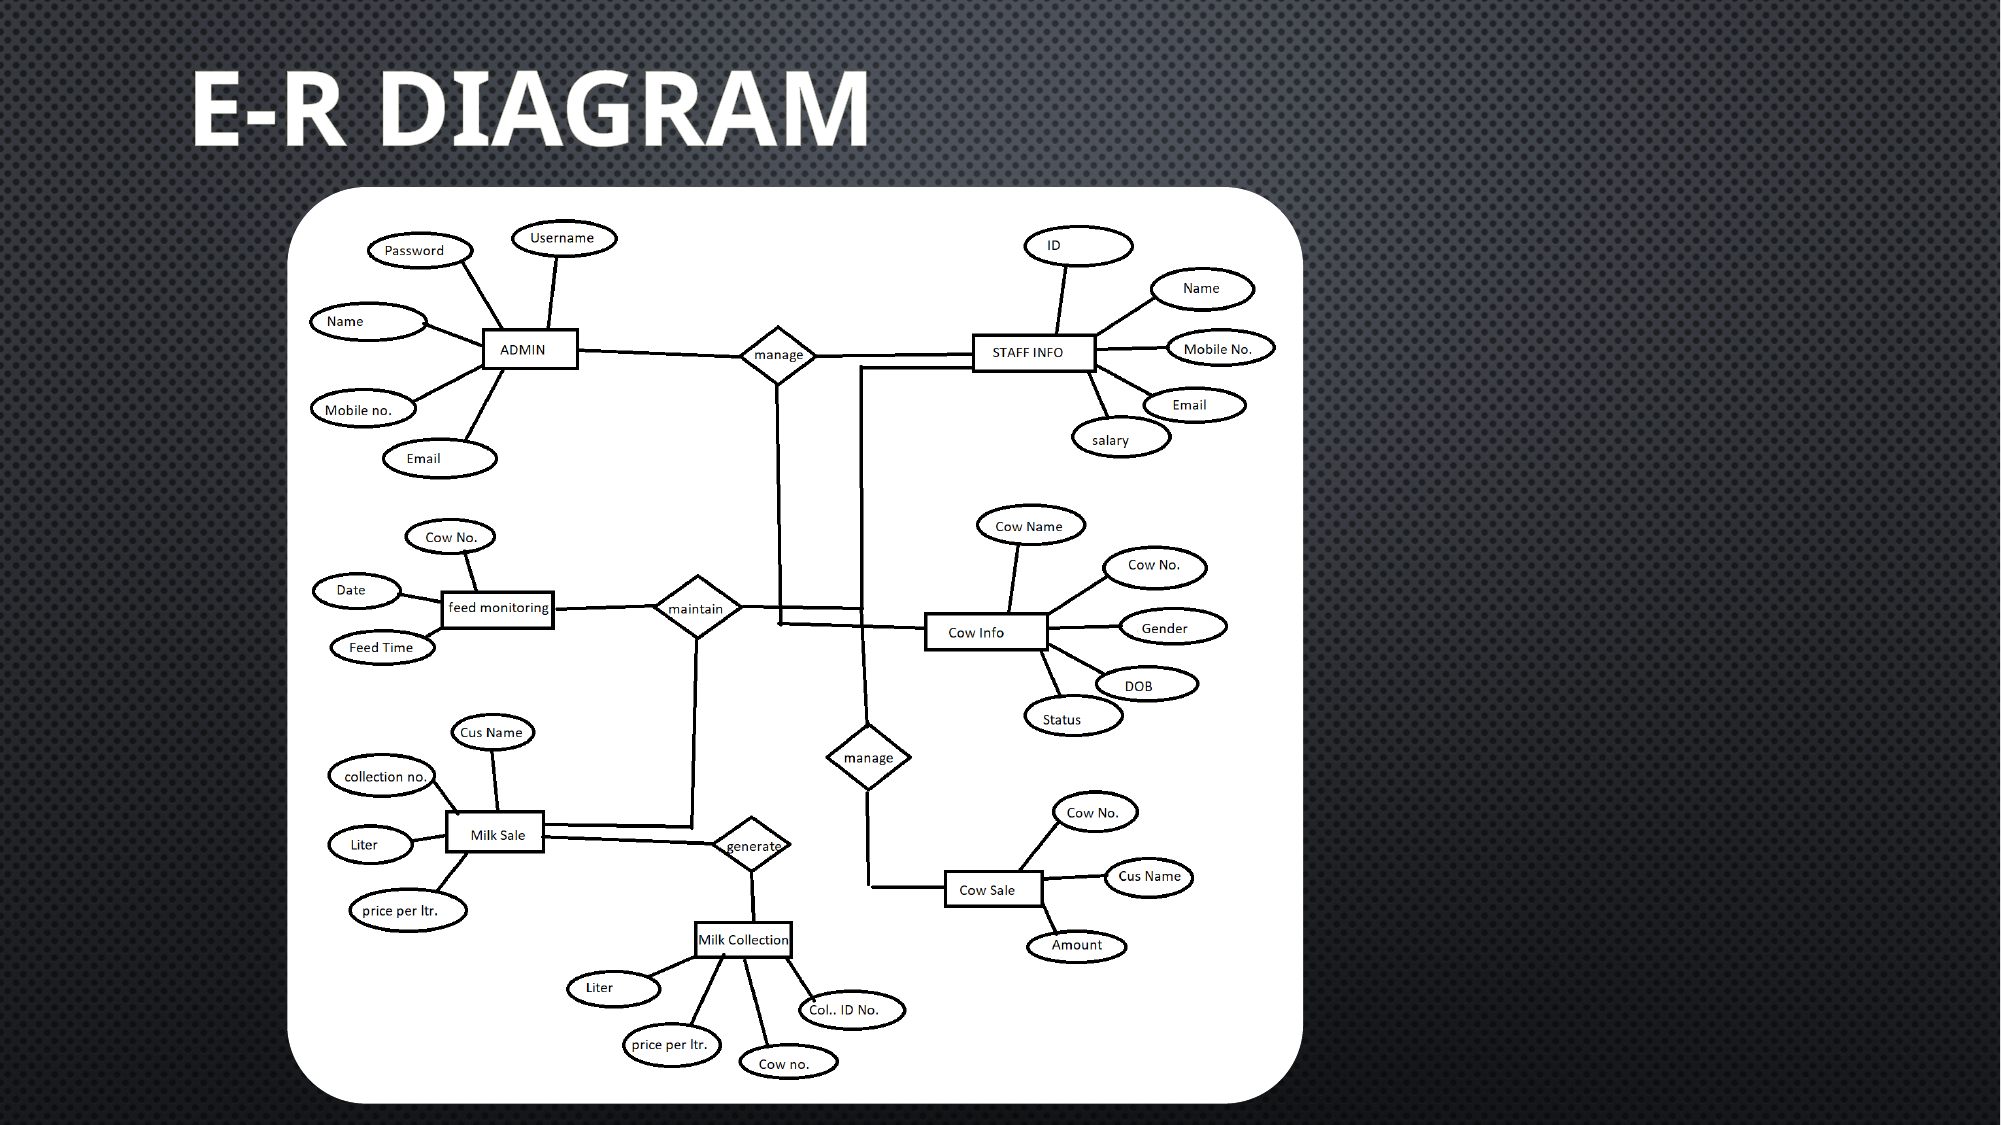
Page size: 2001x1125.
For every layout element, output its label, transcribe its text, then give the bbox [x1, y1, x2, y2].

text_box E-R DIAGRAM [170, 33, 891, 174]
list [287, 186, 1304, 1104]
